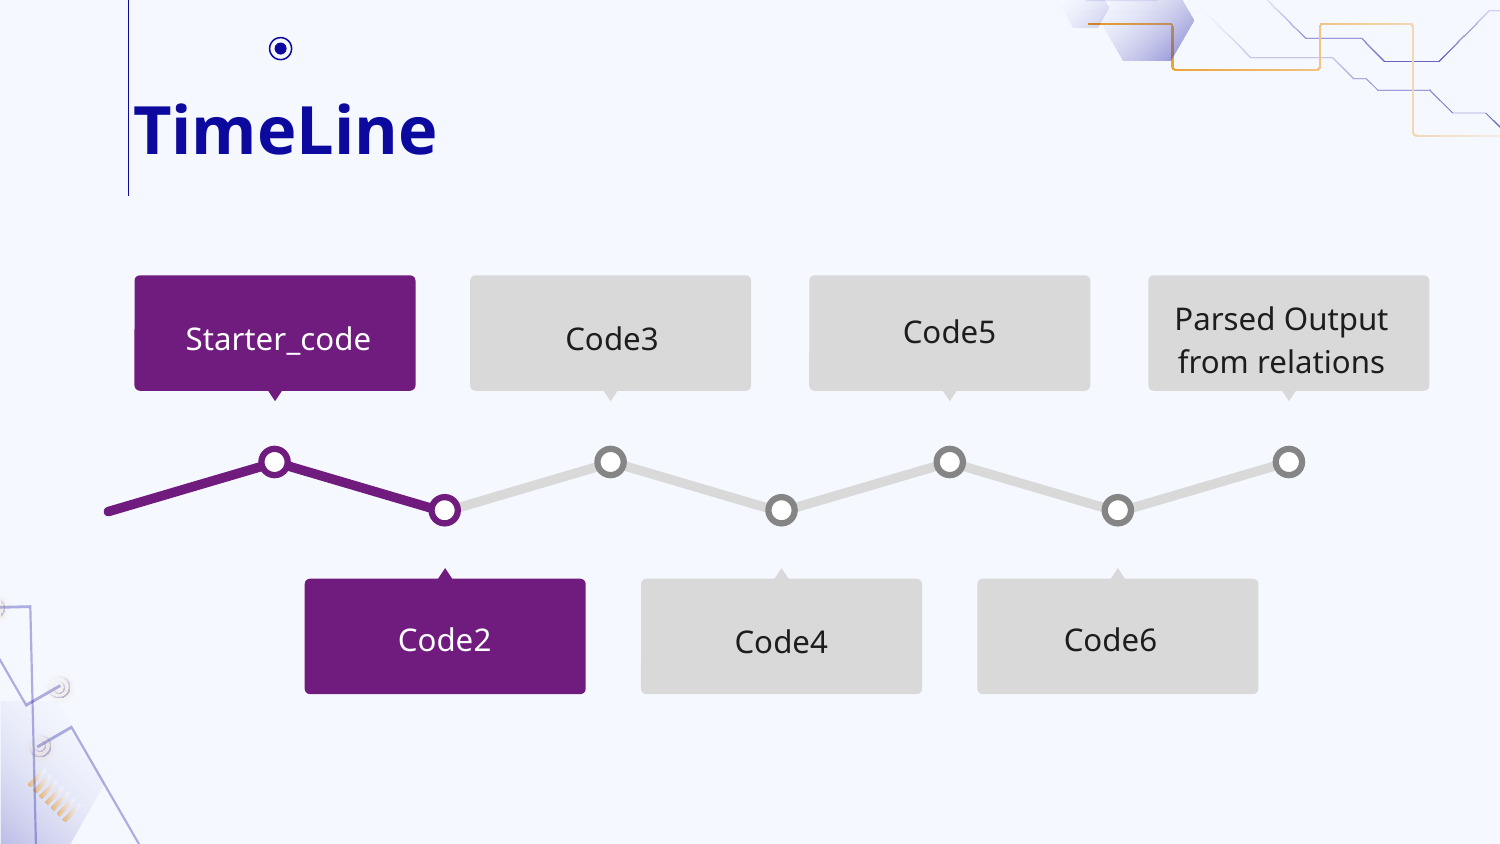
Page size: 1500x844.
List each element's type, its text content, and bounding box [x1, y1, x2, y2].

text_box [469, 275, 752, 481]
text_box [1148, 275, 1430, 481]
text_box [134, 275, 416, 481]
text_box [640, 492, 923, 717]
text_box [304, 492, 586, 703]
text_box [809, 275, 1091, 481]
title TimeLine [118, 72, 1382, 167]
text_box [977, 492, 1259, 703]
text_box [103, 488, 206, 517]
